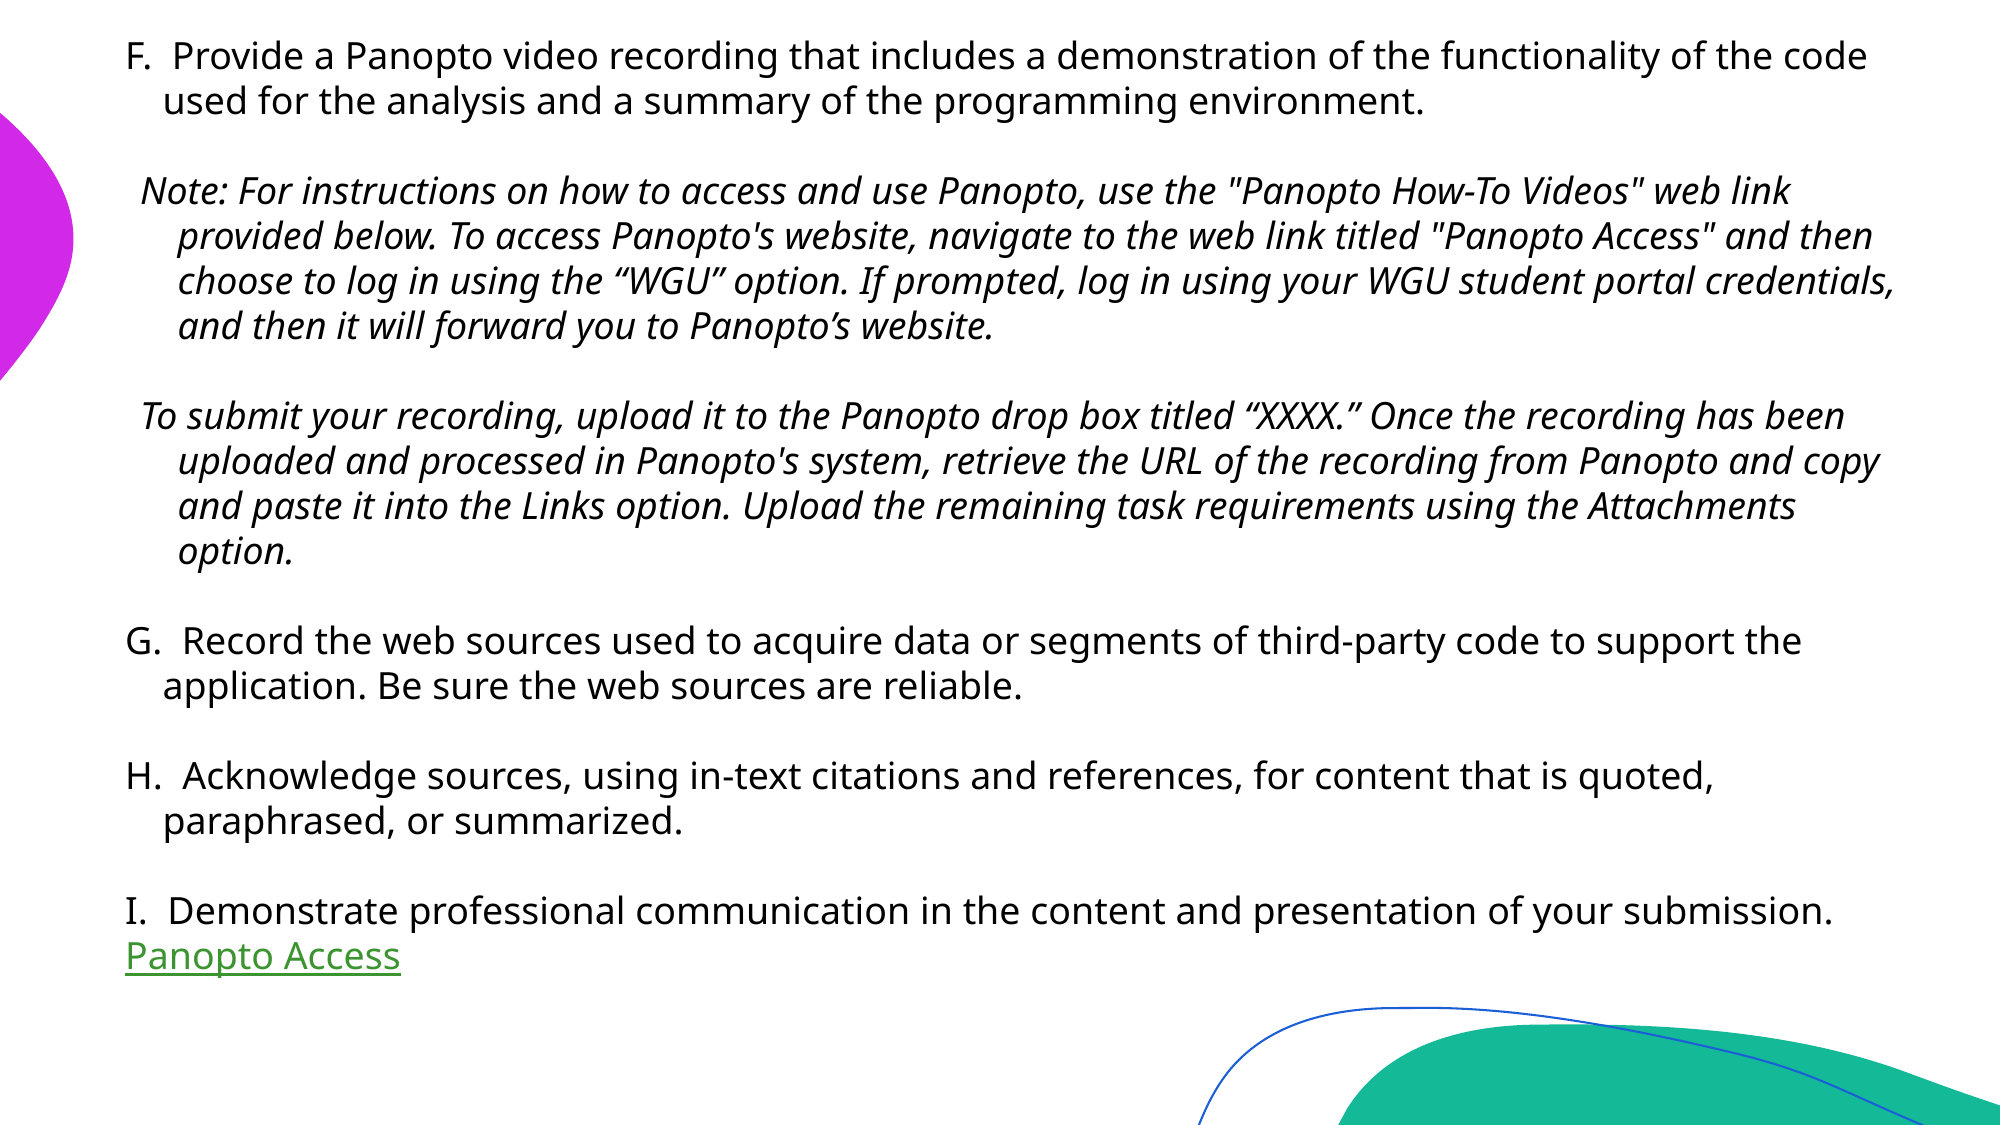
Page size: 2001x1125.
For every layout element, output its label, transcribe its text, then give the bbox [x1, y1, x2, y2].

text_box F. Provide a Panopto video recording that includes a demonstration of the functionality of the code used for the analysis and a summary of the programming environment. Note: For instructions on how to access and use Panopto, use the "Panopto How-To Videos" web link provided below. To access Panopto's website, navigate to the web link titled "Panopto Access" and then choose to log in using the “WGU” option. If prompted, log in using your WGU student portal credentials, and then it will forward you to Panopto’s website. To submit your recording, upload it to the Panopto drop box titled “XXXX.” Once the recording has been uploaded and processed in Panopto's system, retrieve the URL of the recording from Panopto and copy and paste it into the Links option. Upload the remaining task requirements using the Attachments option. G. Record the web sources used to acquire data or segments of third-party code to support the application. Be sure the web sources are reliable. H. Acknowledge sources, using in-text citations and references, for content that is quoted, paraphrased, or summarized. I. Demonstrate professional communication in the content and presentation of your submission. Panopto Access [110, 24, 1938, 991]
